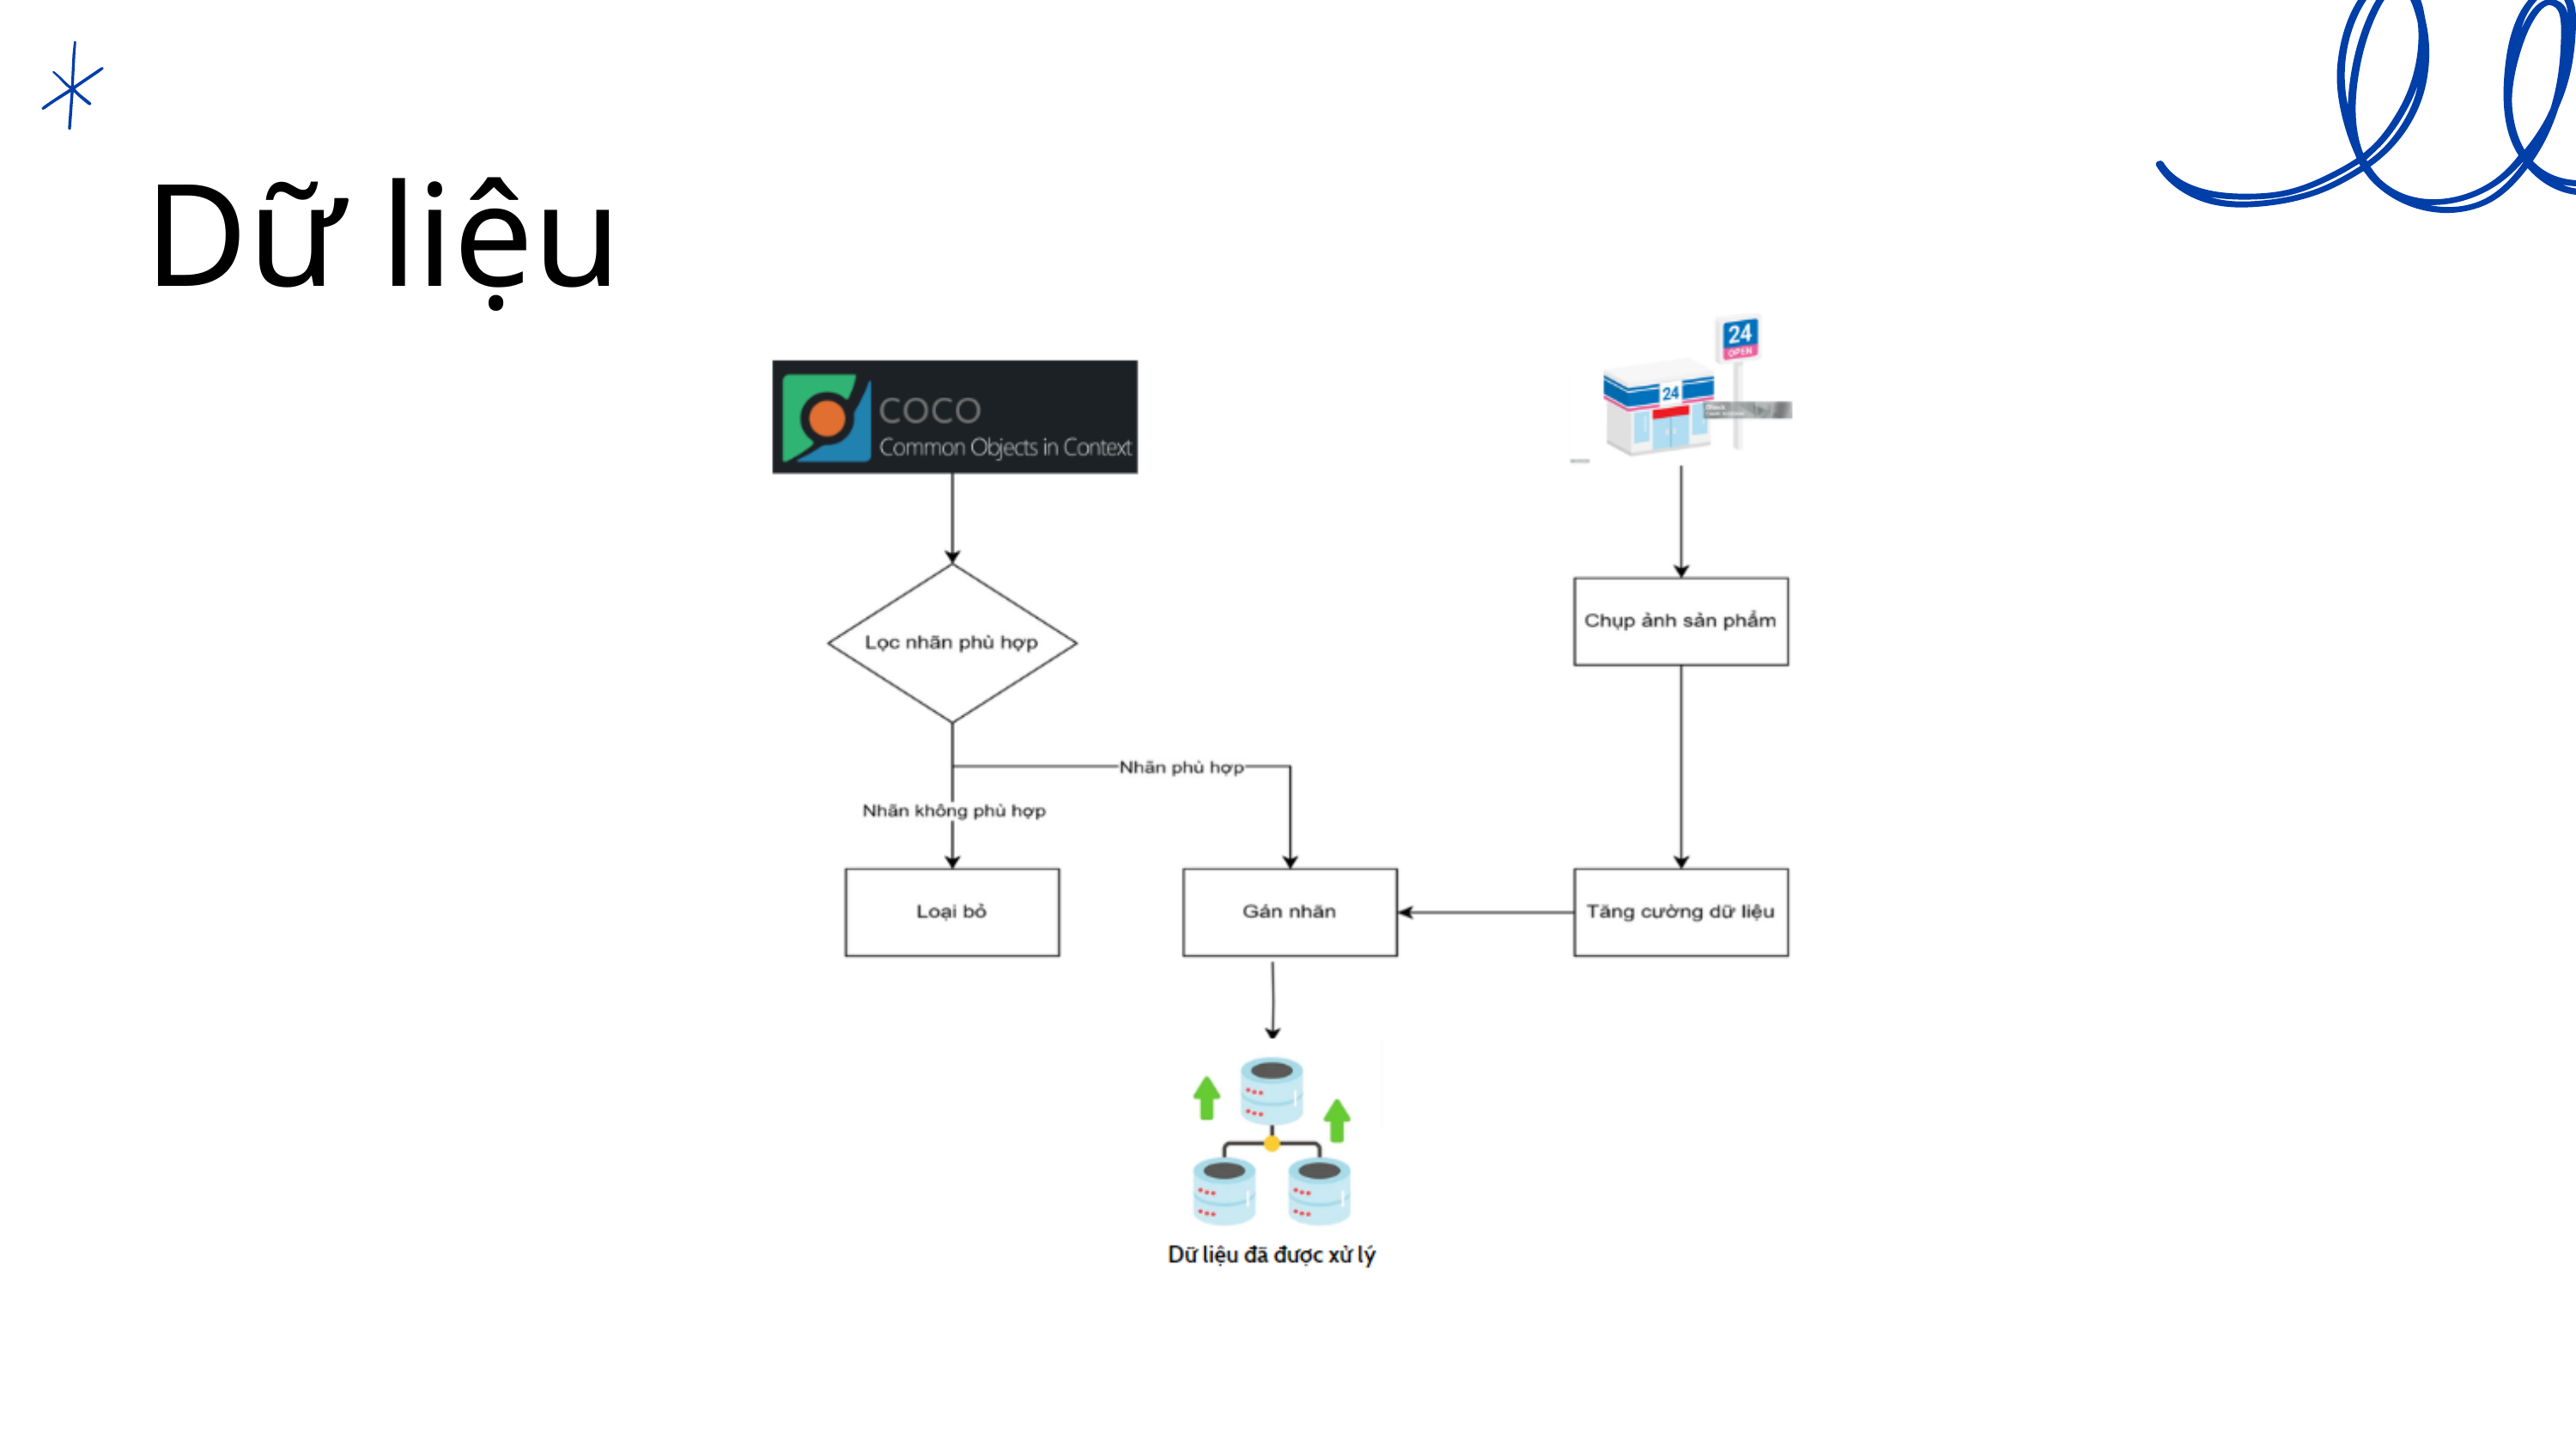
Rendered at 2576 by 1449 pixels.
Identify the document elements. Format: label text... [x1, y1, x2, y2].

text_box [2155, 0, 2576, 214]
text_box [705, 313, 1871, 1282]
text_box Dữ liệu [144, 143, 1016, 315]
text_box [41, 40, 104, 130]
